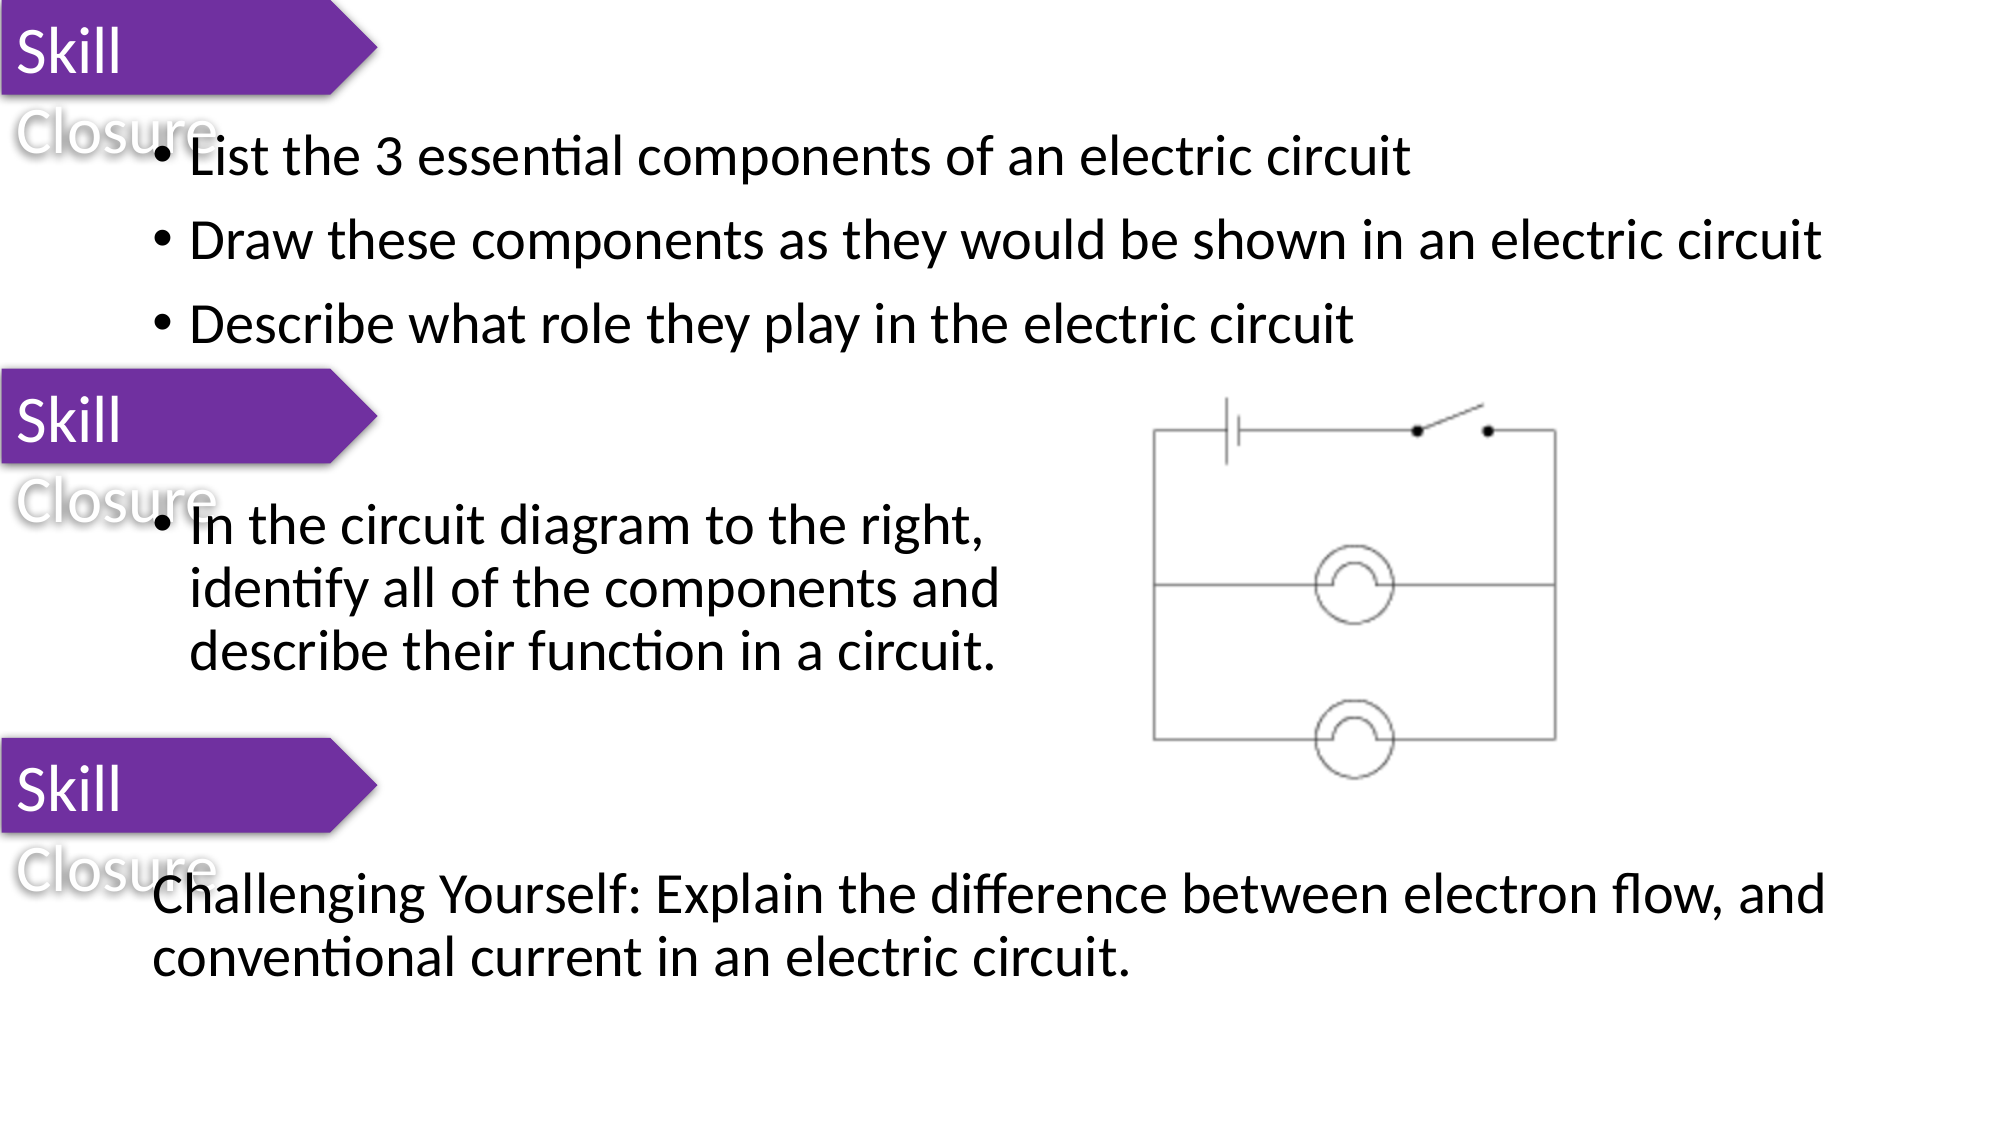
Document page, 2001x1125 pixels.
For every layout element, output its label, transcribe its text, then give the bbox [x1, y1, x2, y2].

picture [1141, 388, 1594, 805]
text_box Skill Closure [1, 737, 378, 833]
text_box In the circuit diagram to the right, identify all of the components and describe their function in a circuit. [137, 486, 1057, 753]
list List the 3 essential components of an electric circuit Draw these components as they would be shown in an electric circuit Describe what role they play in the electric circuit [137, 118, 1863, 384]
text_box Challenging Yourself: Explain the difference between electron flow, and conventional current in an electric circuit. [137, 855, 1863, 1122]
text_box Skill Closure [1, 368, 378, 464]
text_box Skill Closure [1, 0, 378, 95]
